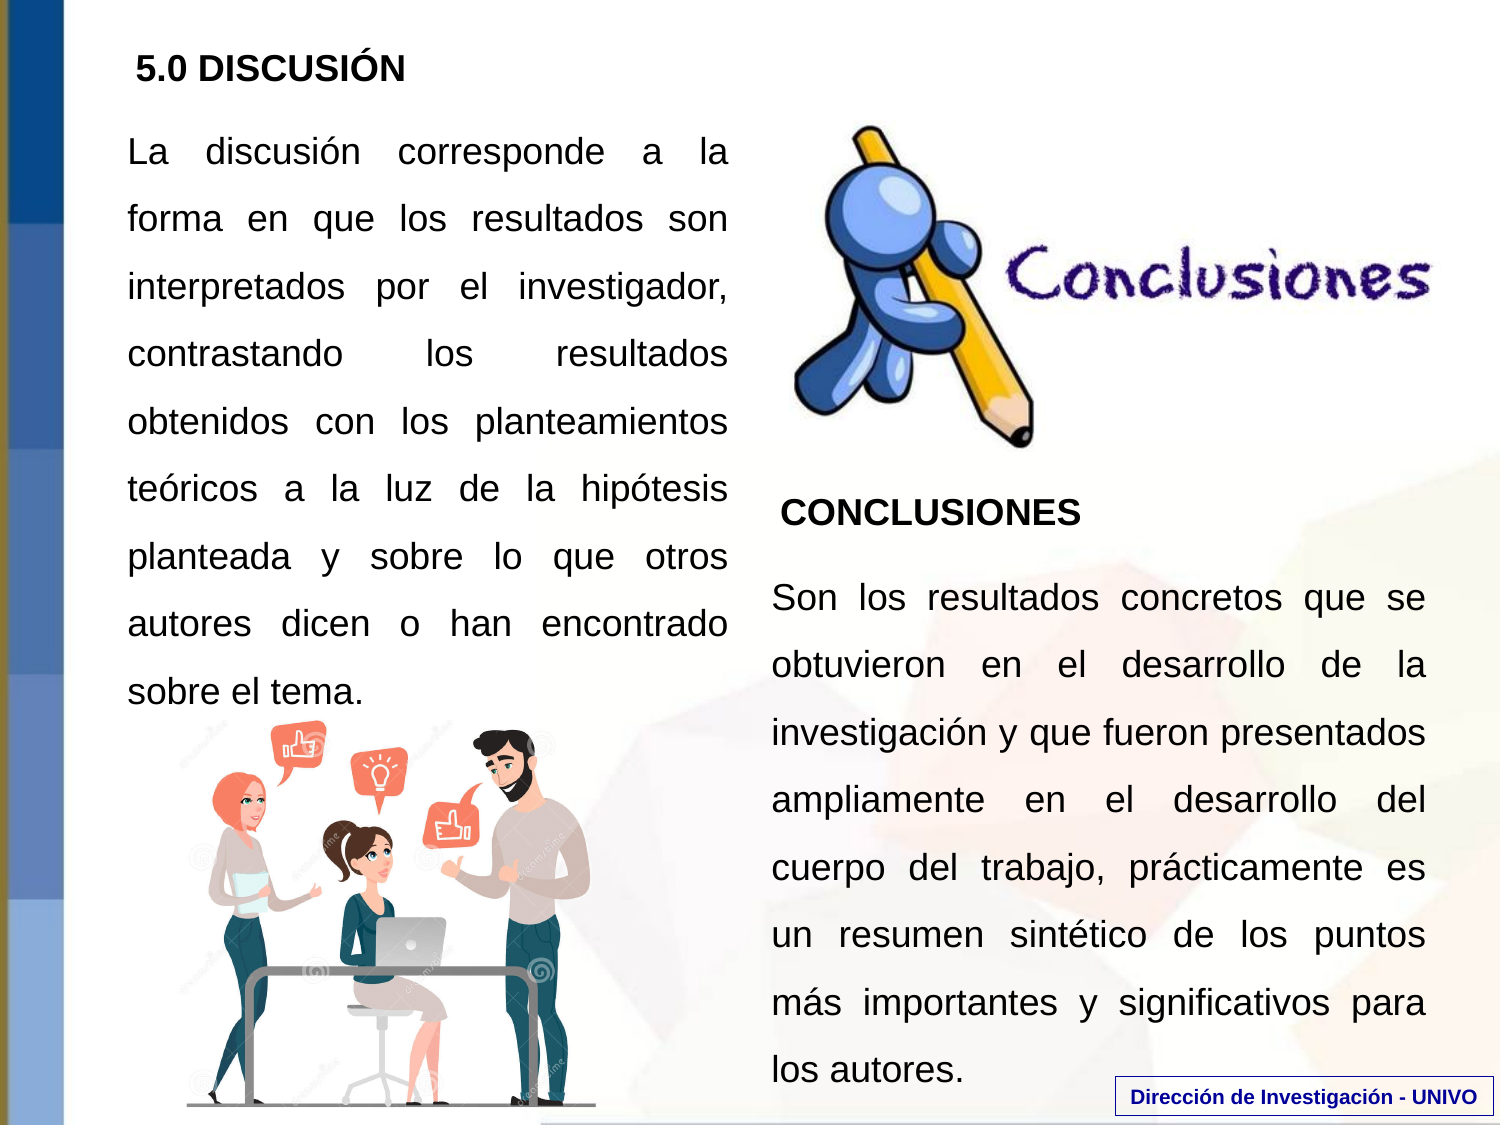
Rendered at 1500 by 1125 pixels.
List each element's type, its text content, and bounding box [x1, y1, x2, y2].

picture [0, 0, 1500, 1125]
text_box La discusión corresponde a la forma en que los resultados son interpretados por el investigador, contrastando los resultados obtenidos con los planteamientos teóricos a la luz de la hipótesis planteada y sobre lo que otros autores dicen o han encontrado sobre el tema. [112, 96, 744, 719]
text_box Son los resultados concretos que se obtuvieron en el desarrollo de la investigación y que fueron presentados ampliamente en el desarrollo del cuerpo del trabajo, prácticamente es un resumen sintético de los puntos más importantes y significativos para los autores. [756, 543, 1441, 1098]
text_box CONCLUSIONES [765, 480, 1098, 540]
text_box 5.0 DISCUSIÓN [120, 36, 422, 96]
